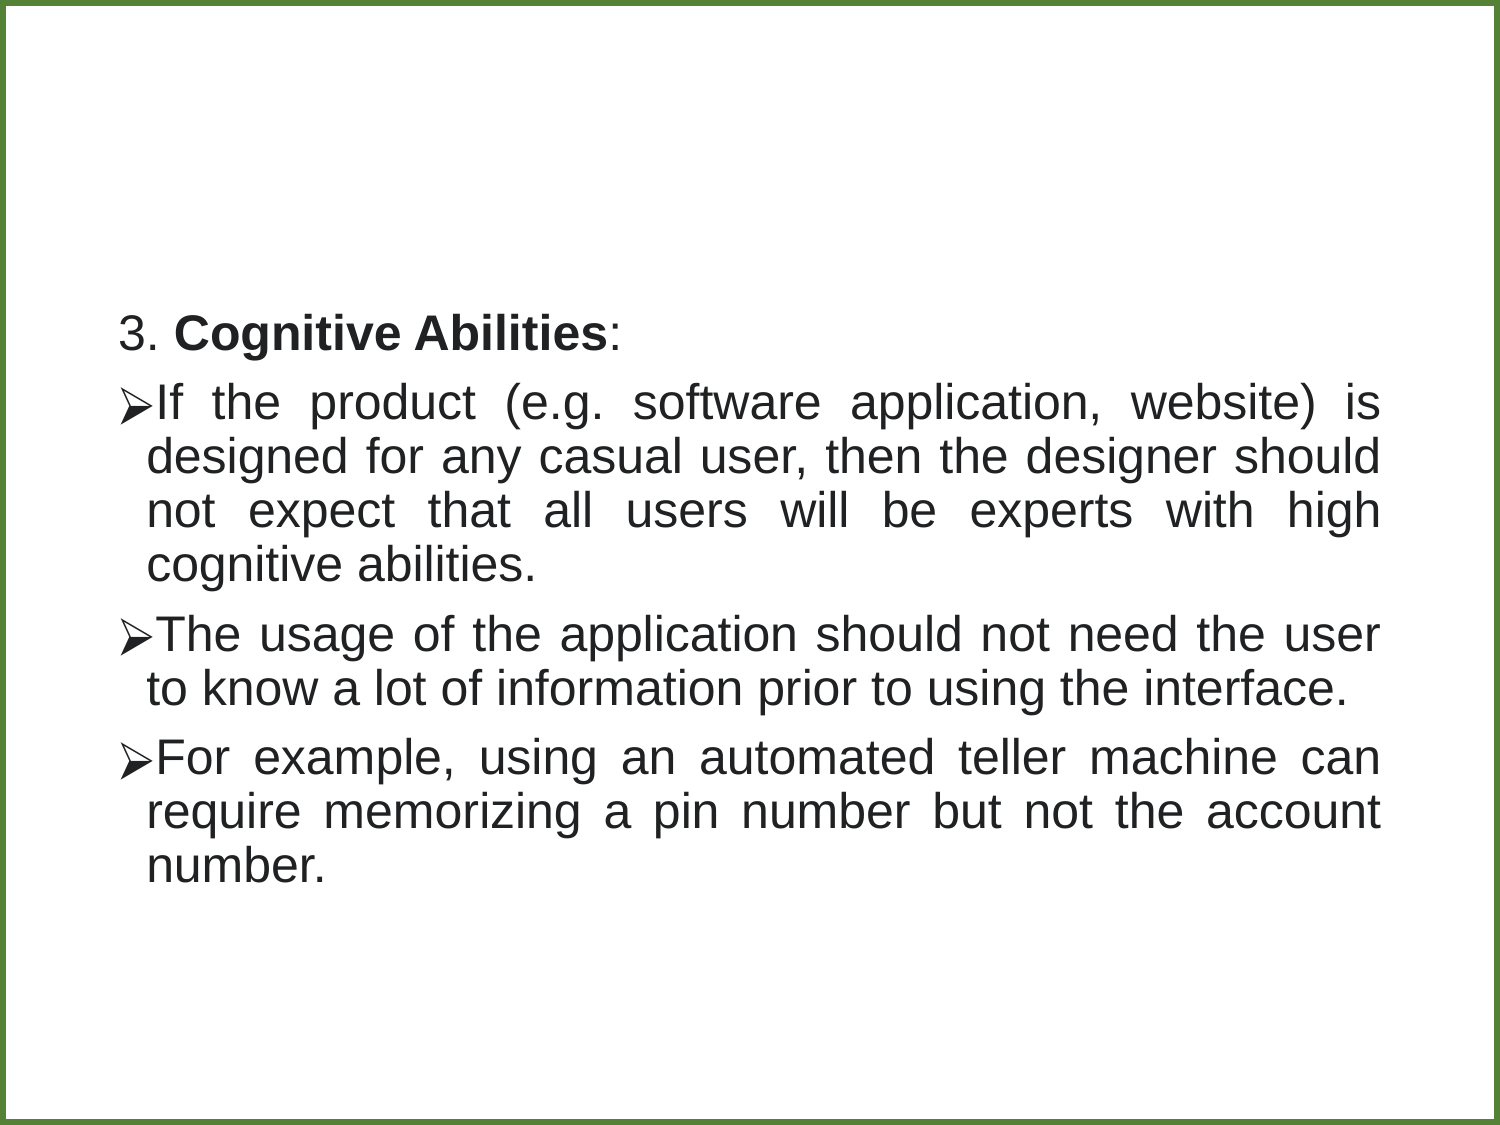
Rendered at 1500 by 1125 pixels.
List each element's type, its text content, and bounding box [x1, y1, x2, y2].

list 3. Cognitive Abilities: If the product (e.g. software application, website) is designed for any casual user, then the designer should not expect that all users will be experts with high cognitive abilities. The usage of the application should not need the user to know a lot of information prior to using the interface. For example, using an automated teller machine can require memorizing a pin number but not the account number. [103, 299, 1397, 1014]
